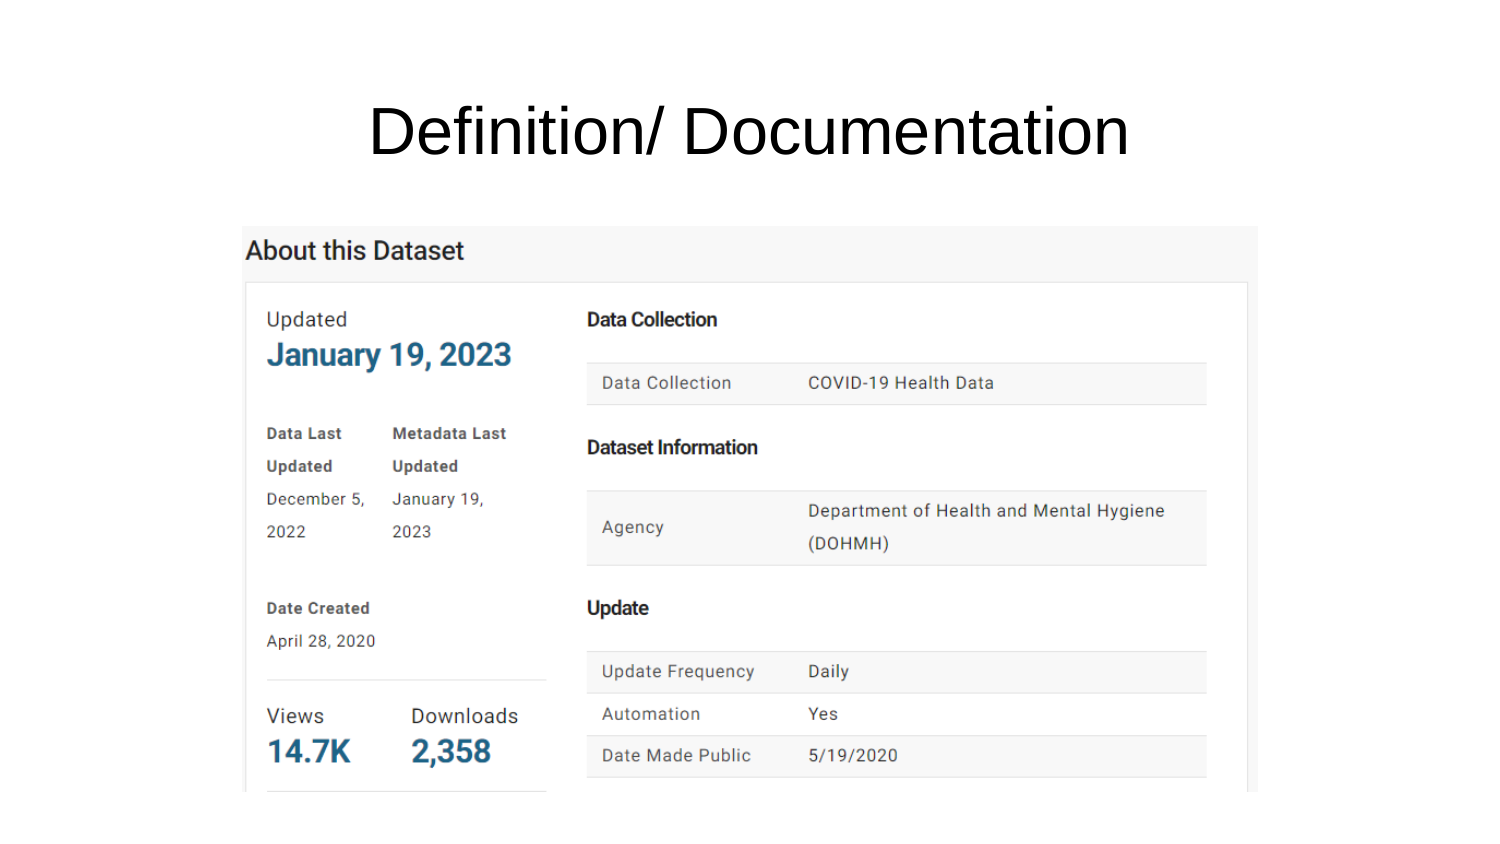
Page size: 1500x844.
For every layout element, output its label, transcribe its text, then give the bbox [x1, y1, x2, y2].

title Definition/ Documentation [51, 72, 1449, 176]
picture [242, 226, 1258, 792]
